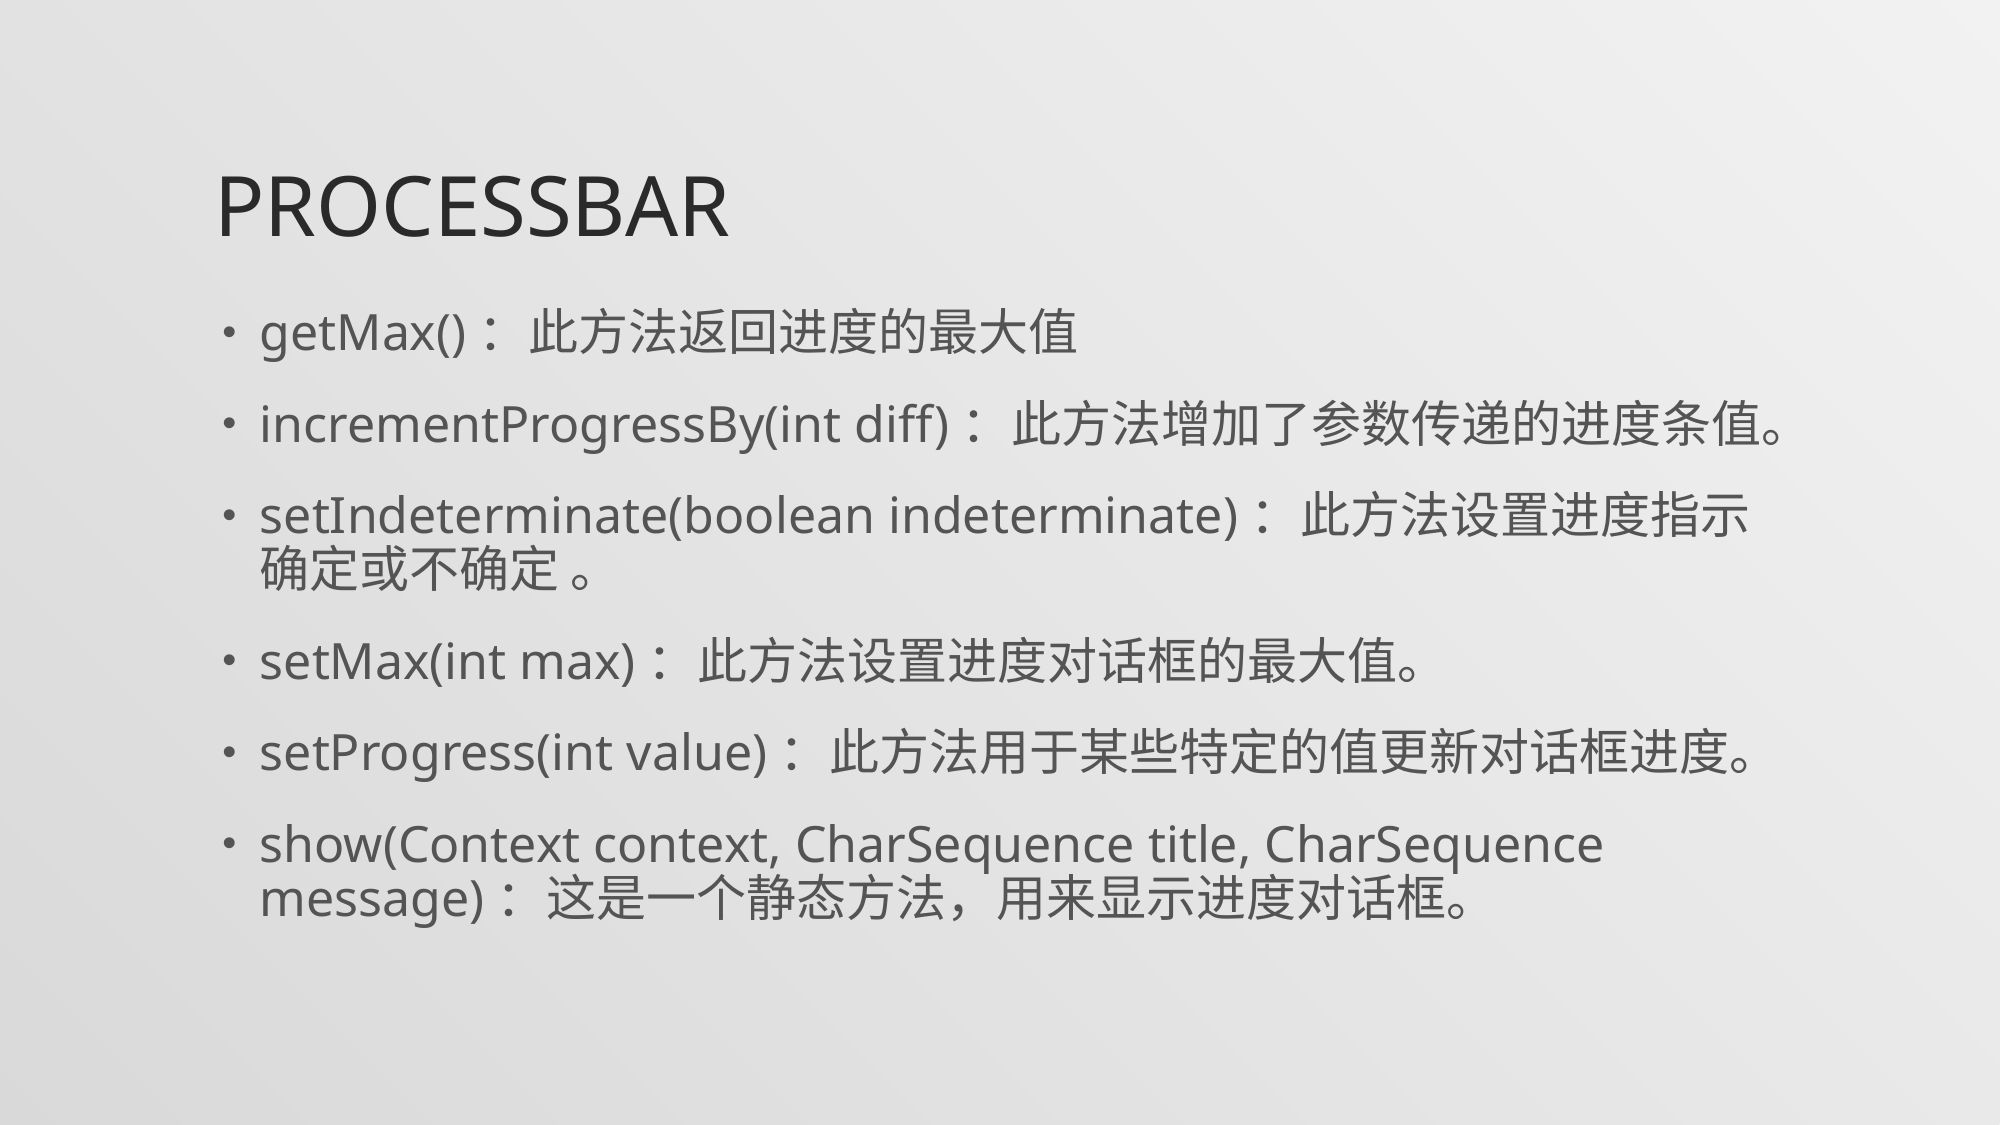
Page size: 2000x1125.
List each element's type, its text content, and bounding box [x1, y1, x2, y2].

list getMax()：此方法返回进度的最大值 incrementProgressBy(int diff)：此方法增加了参数传递的进度条值。 setIndeterminate(boolean indeterminate)：此方法设置进度指示确定或不确定 。 setMax(int max)：此方法设置进度对话框的最大值。 setProgress(int value)：此方法用于某些特定的值更新对话框进度。 show(Context context, CharSequence title, CharSequence message)：这是一个静态方法，用来显示进度对话框。 [199, 299, 1800, 1013]
title processbar [199, 45, 1800, 263]
